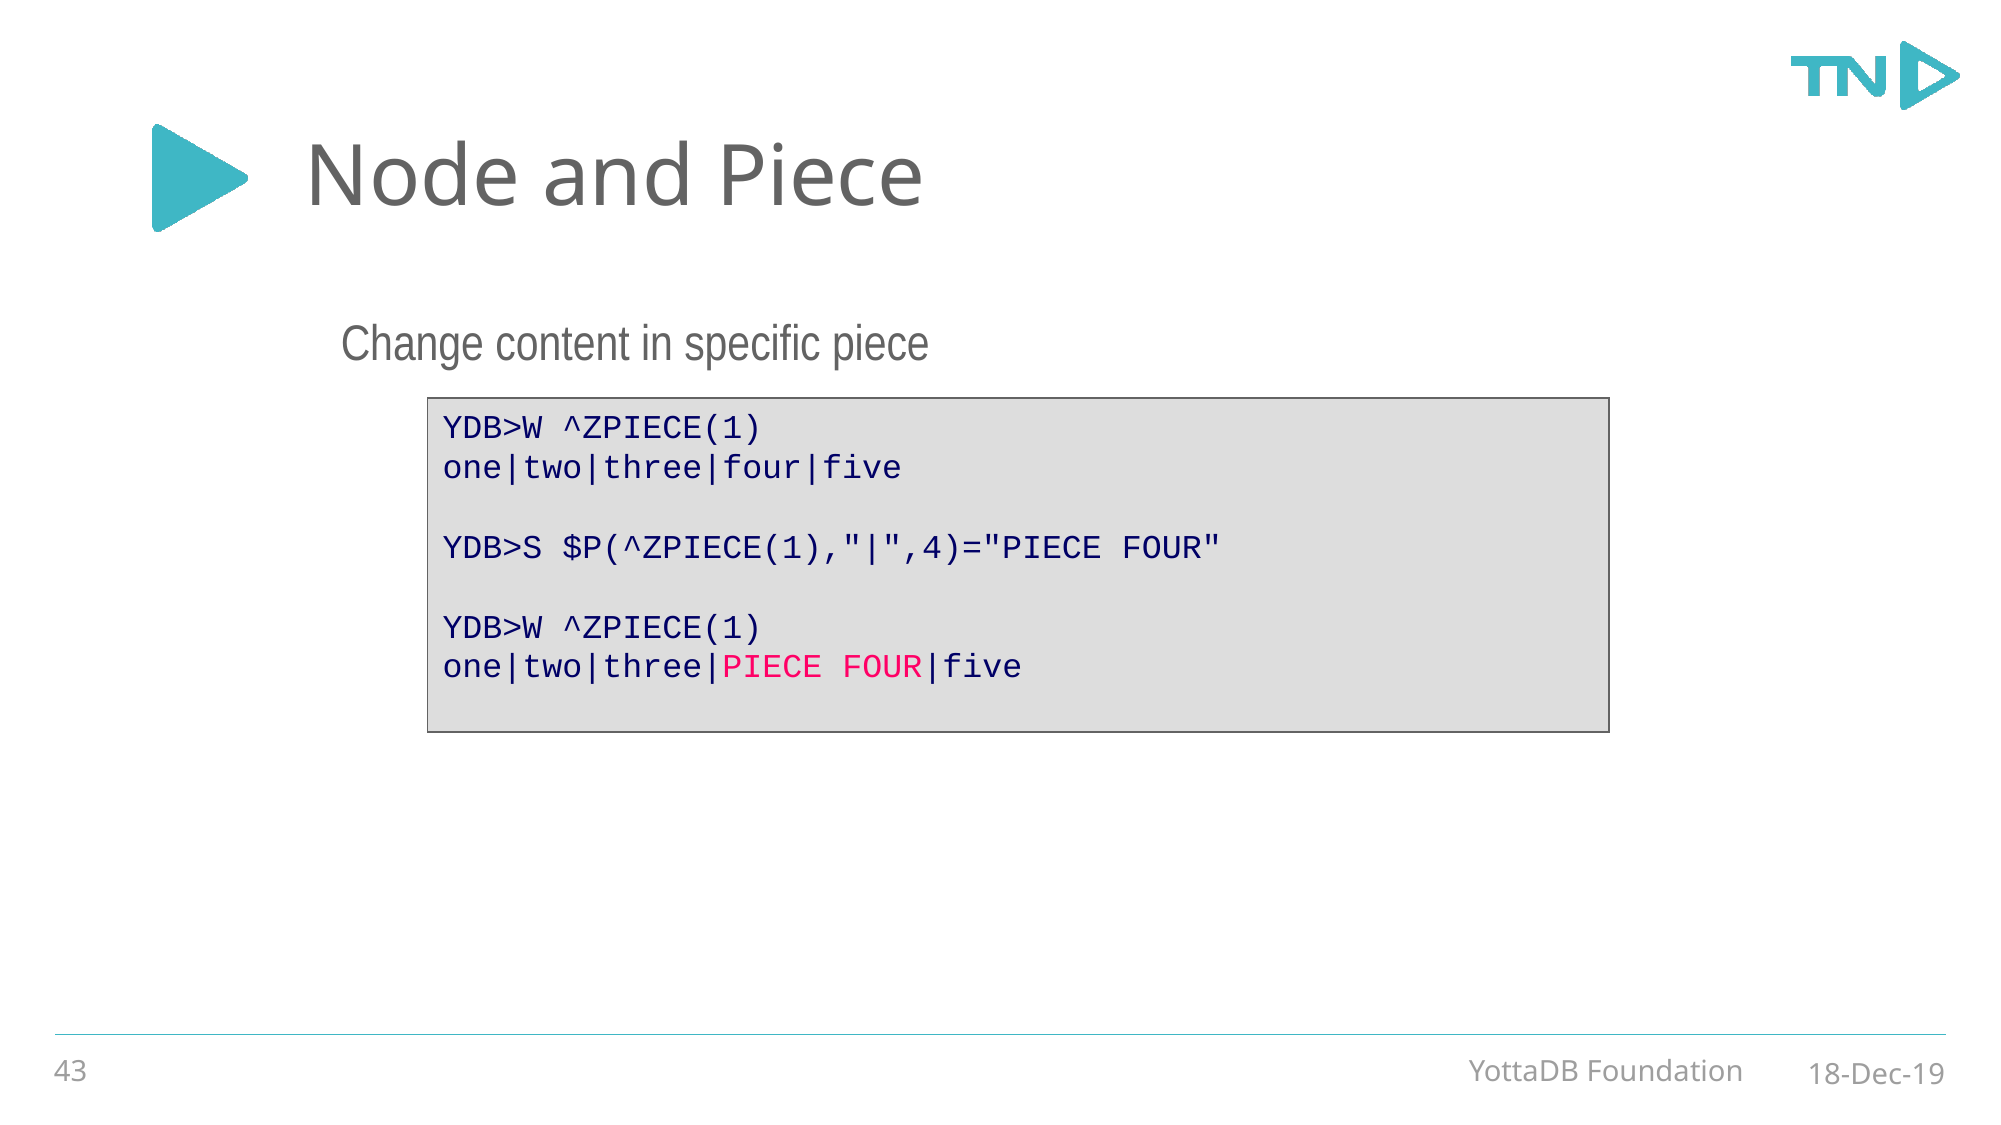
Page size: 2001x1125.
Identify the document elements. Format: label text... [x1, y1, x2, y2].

footer YottaDB Foundation [1083, 1042, 1759, 1103]
slide_number 43 [39, 1042, 156, 1103]
picture [1791, 41, 1960, 110]
slide_number 18-Dec-19 [1762, 1042, 1961, 1103]
title Node and Piece [289, 124, 1590, 232]
picture [152, 124, 248, 232]
text_box Change content in specific piece [326, 303, 946, 379]
text_box YDB>W ^ZPIECE(1) one|two|three|four|five YDB>S $P(^ZPIECE(1),"|",4)="PIECE FOUR" YDB>W ^ZPIECE(1) one|two|three|PIECE FOUR|five [427, 397, 1609, 732]
